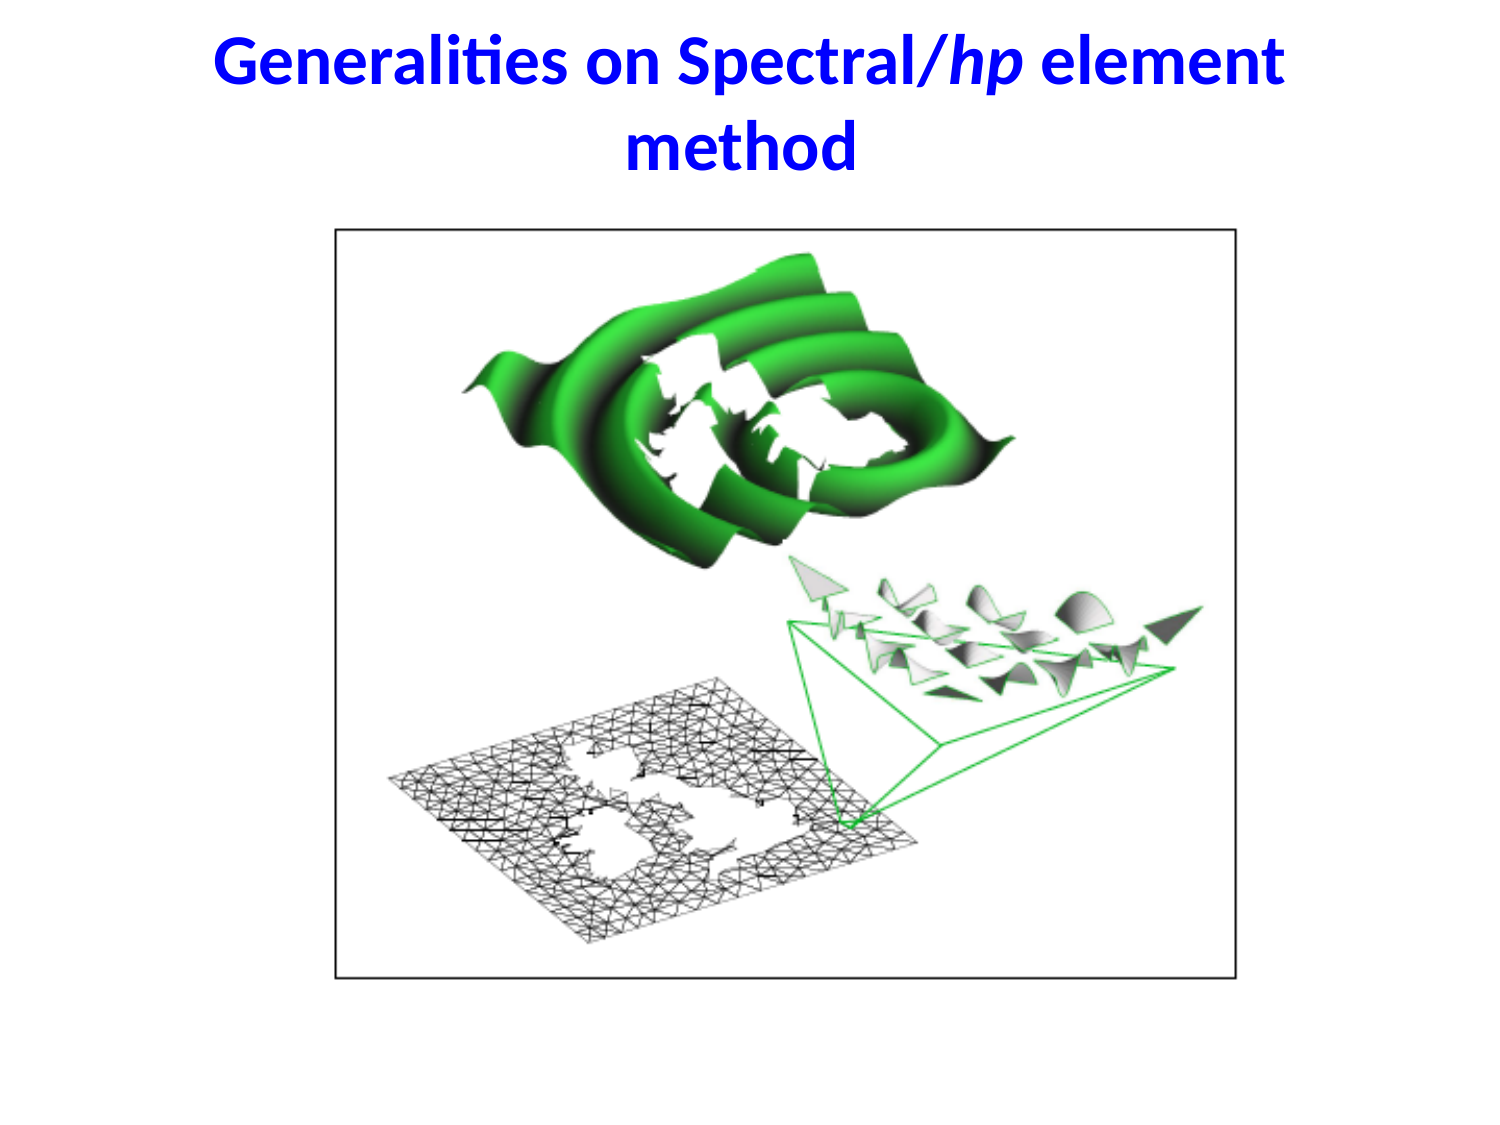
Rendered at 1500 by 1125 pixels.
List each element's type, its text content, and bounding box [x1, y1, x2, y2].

picture [282, 200, 1307, 1034]
text_box Generalities on Spectral/hp element method [74, 5, 1425, 193]
